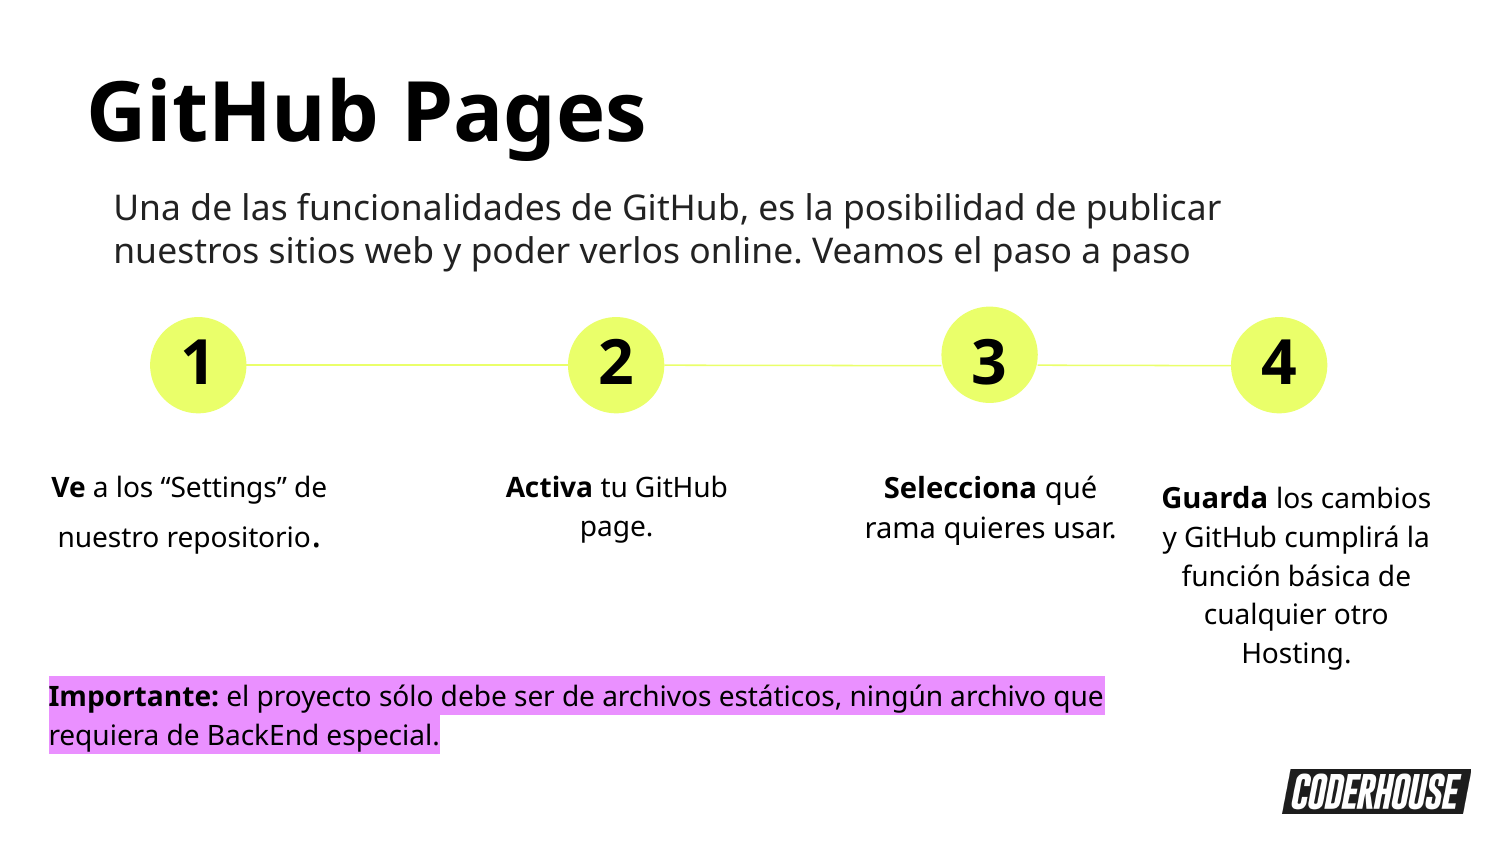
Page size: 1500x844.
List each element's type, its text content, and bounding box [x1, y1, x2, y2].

text_box [651, 331, 665, 399]
text_box 3 [955, 315, 1024, 414]
text_box [941, 321, 955, 389]
text_box [1024, 321, 1038, 389]
text_box [962, 306, 1017, 315]
text_box [568, 331, 582, 400]
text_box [149, 315, 247, 415]
text_box 4 [1245, 316, 1314, 414]
text_box [1314, 331, 1328, 399]
picture [1281, 769, 1471, 814]
text_box Guarda los cambios y GitHub cumplirá la función básica de cualquier otro Hosting. [1135, 459, 1458, 685]
text_box Activa tu GitHub page. [456, 449, 778, 557]
text_box [1231, 331, 1245, 400]
text_box Importante: el proyecto sólo debe ser de archivos estáticos, ningún archivo que requiera de BackEnd especial. [33, 658, 1201, 732]
text_box Ve a los “Settings” de nuestro repositorio. [28, 449, 351, 570]
text_box 2 [582, 315, 651, 414]
text_box GitHub Pages [71, 54, 1407, 175]
text_box Una de las funcionalidades de GitHub, es la posibilidad de publicar nuestros sitios web y poder verlos online. Veamos el paso a paso [98, 170, 1314, 286]
text_box Selecciona qué rama quieres usar. [845, 449, 1136, 560]
